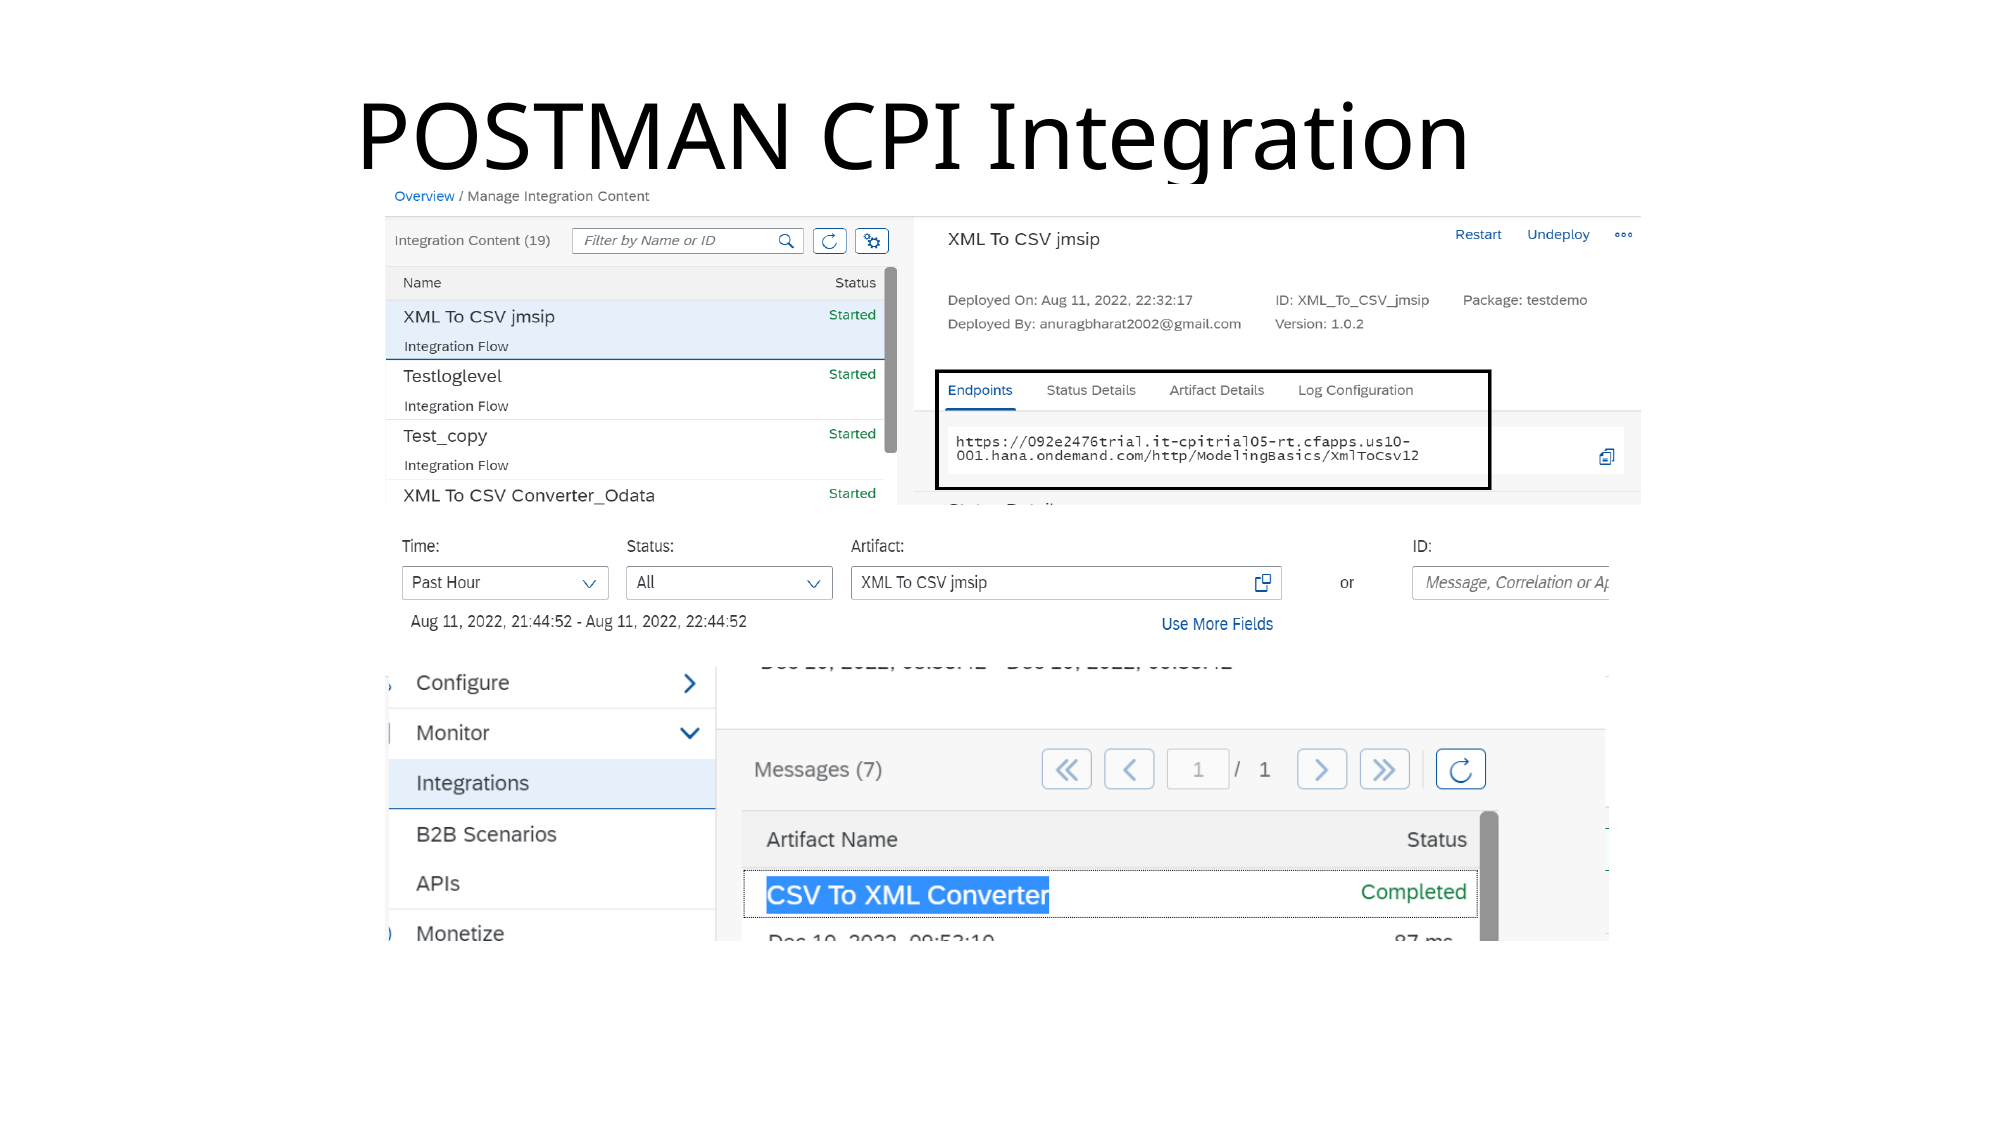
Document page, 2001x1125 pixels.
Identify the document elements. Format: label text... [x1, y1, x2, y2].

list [385, 184, 1641, 505]
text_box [388, 667, 1606, 941]
picture [385, 524, 1609, 941]
title POSTMAN CPI Integration [340, 42, 1609, 238]
